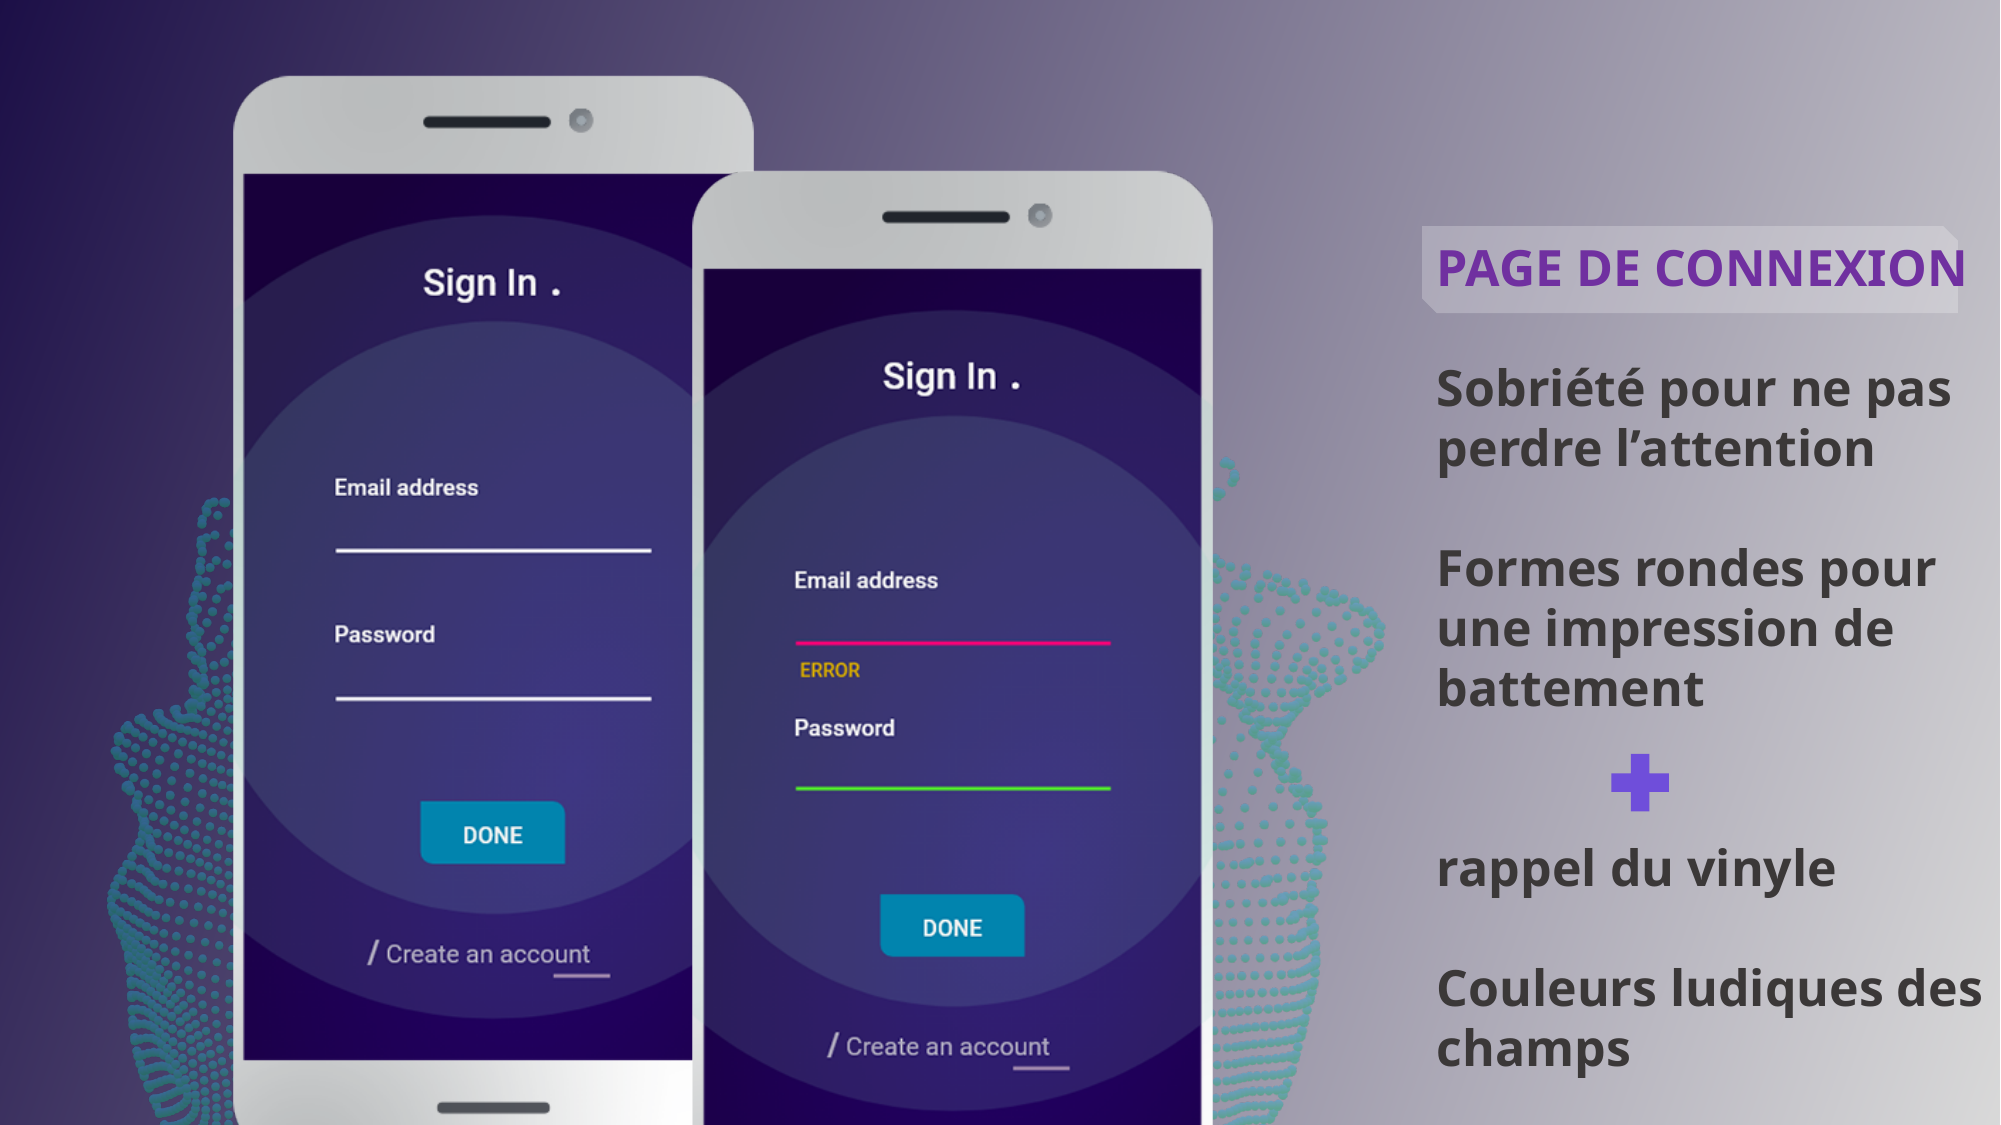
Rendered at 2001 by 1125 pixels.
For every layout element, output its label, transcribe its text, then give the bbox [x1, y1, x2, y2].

text_box PAGE DE CONNEXION Sobriété pour ne pas perdre l’attention Formes rondes pour une impression de battement rappel du vinyle Couleurs ludiques des champs [1422, 229, 2000, 1125]
picture [92, 45, 1402, 1125]
text_box [1610, 753, 1670, 812]
text_box [1421, 225, 1948, 300]
